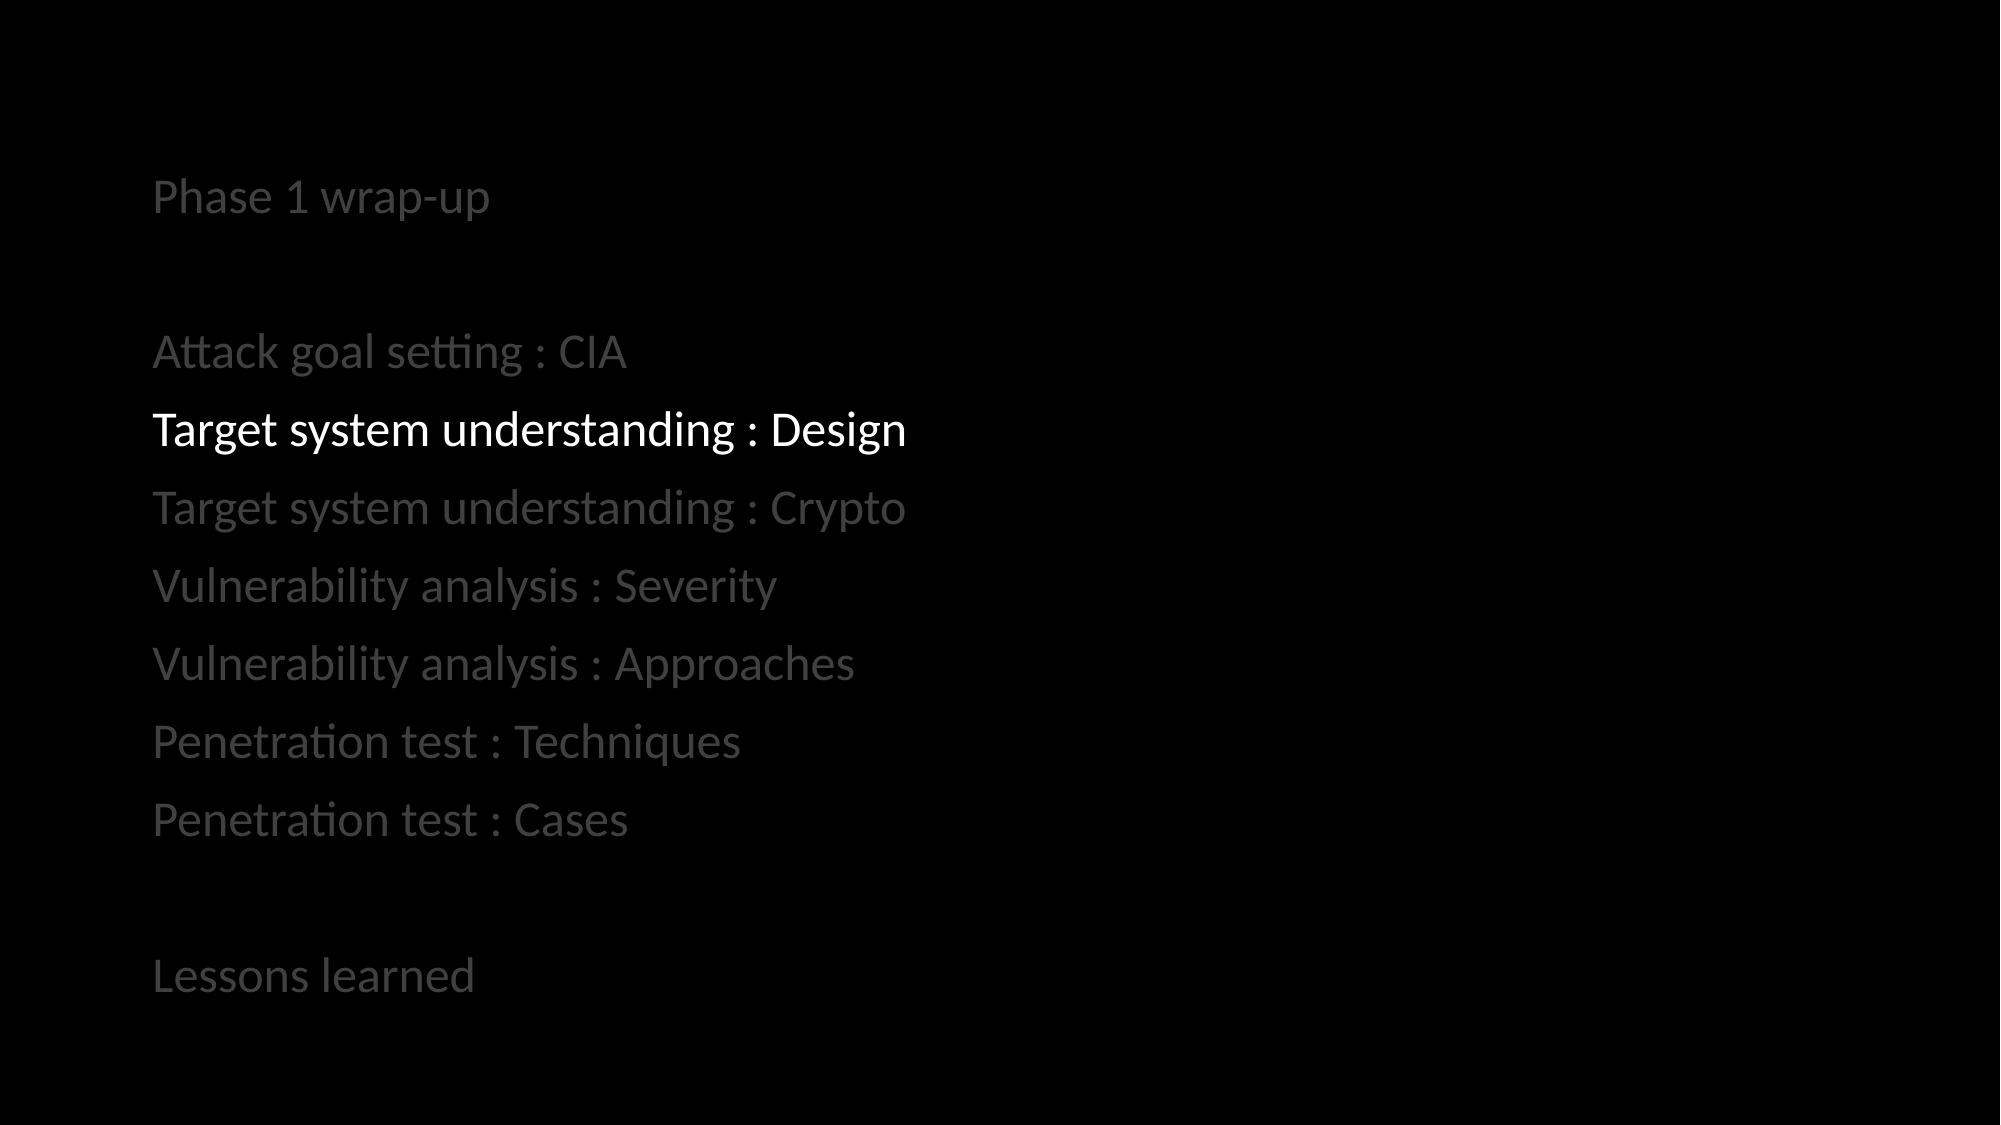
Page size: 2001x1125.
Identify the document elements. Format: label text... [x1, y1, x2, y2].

list Phase 1 wrap-up Attack goal setting : CIA Target system understanding : Design Target system understanding : Crypto Vulnerability analysis : Severity Vulnerability analysis : Approaches Penetration test : Techniques Penetration test : Cases Lessons learned [137, 155, 1863, 1014]
